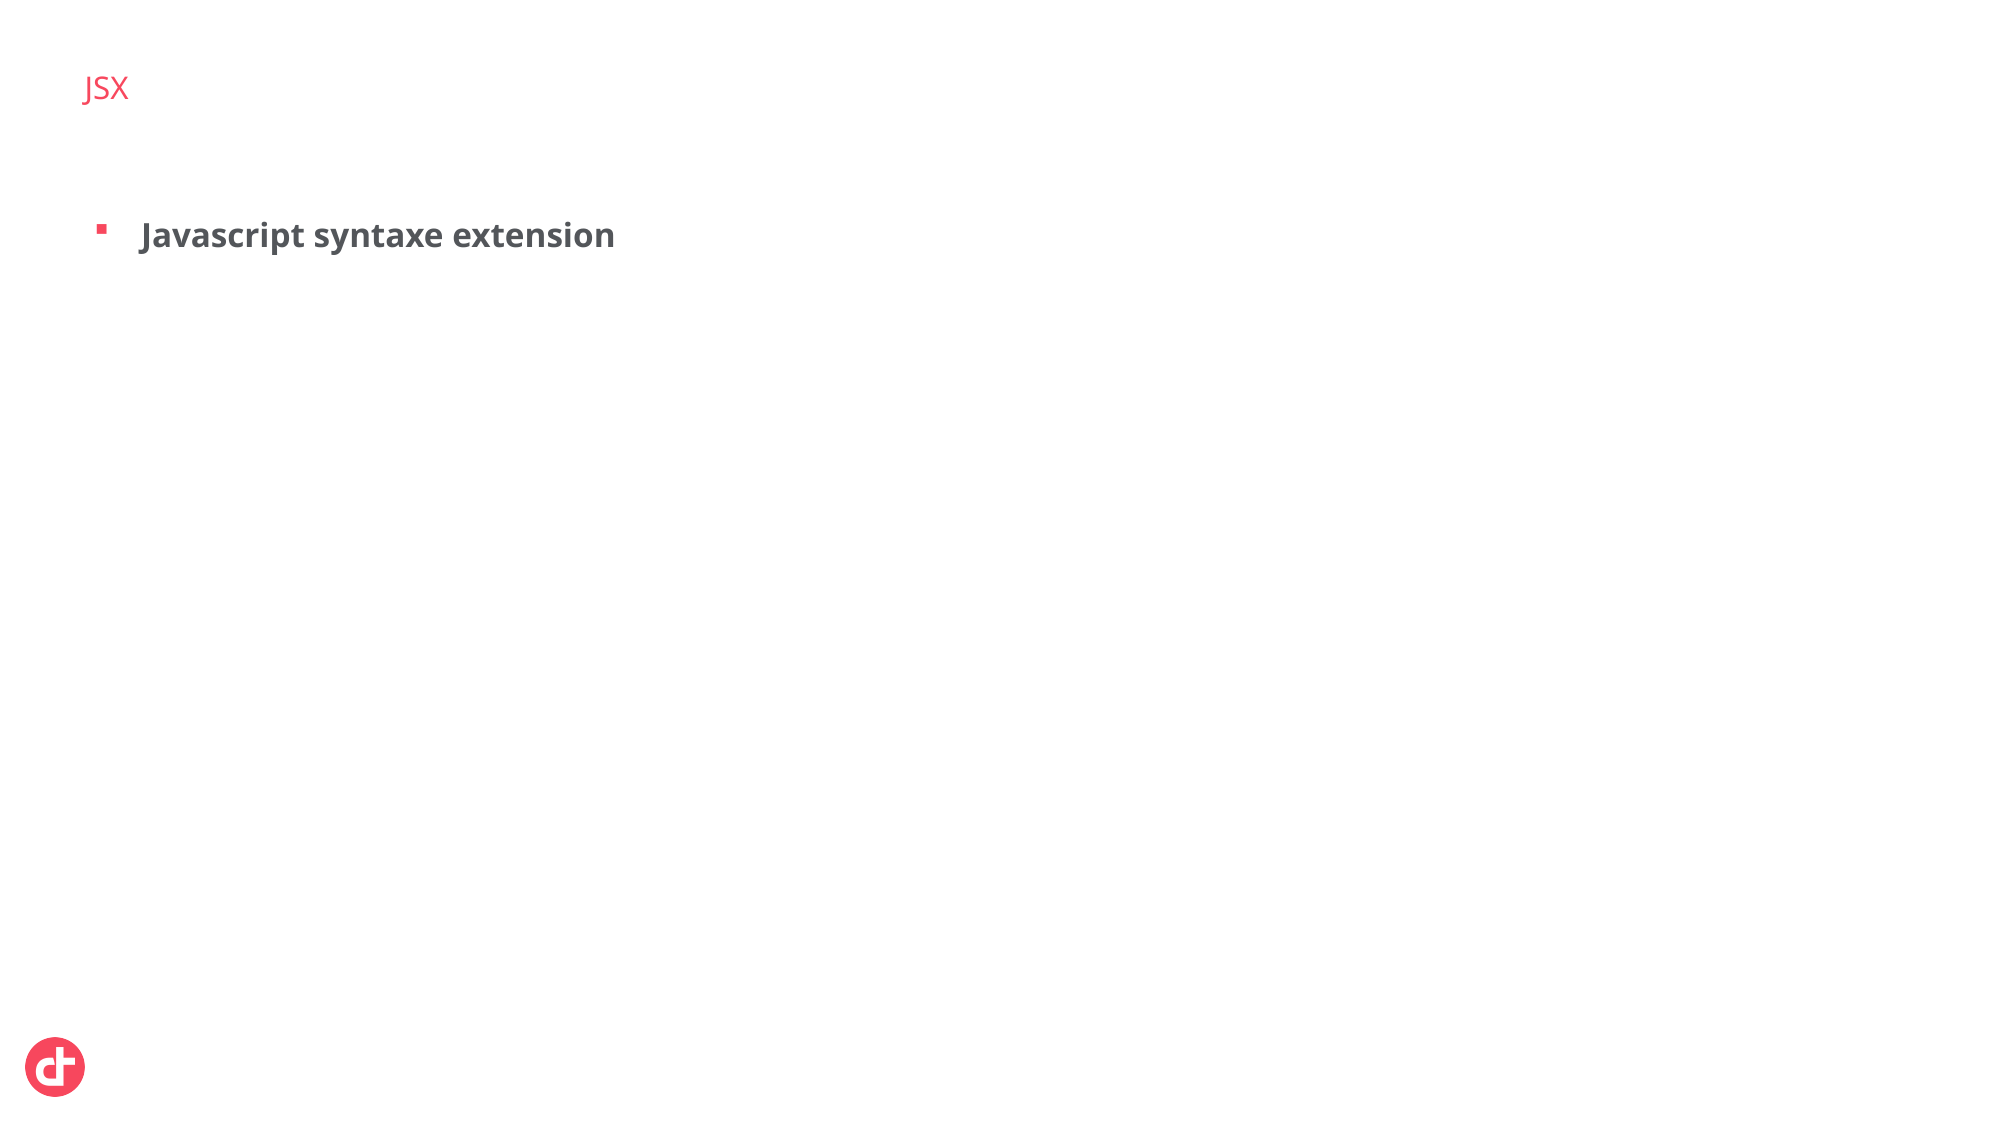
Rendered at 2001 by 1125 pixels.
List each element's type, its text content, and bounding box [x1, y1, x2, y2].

title JSX [84, 72, 1810, 146]
text_box Javascript syntaxe extension [94, 213, 948, 254]
picture [25, 1037, 85, 1097]
